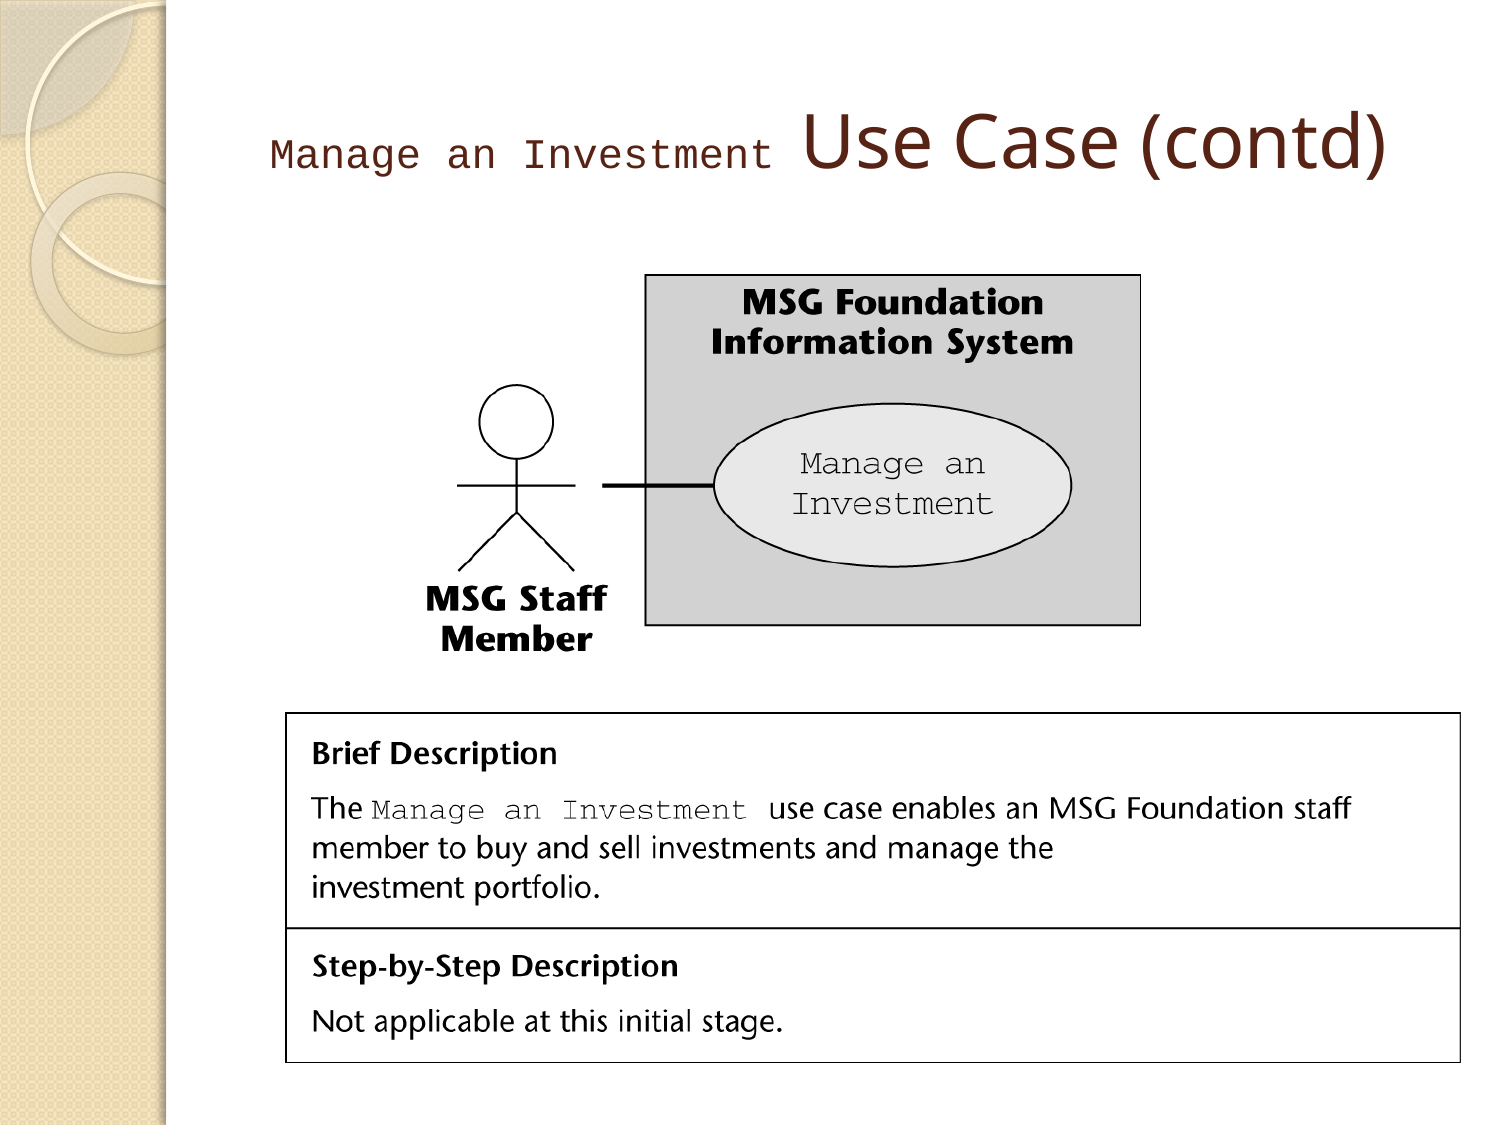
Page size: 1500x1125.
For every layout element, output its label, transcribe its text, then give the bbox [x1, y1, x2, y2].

title Manage an Investment Use Case (contd) [235, 45, 1466, 233]
picture [424, 273, 1141, 660]
picture [285, 712, 1462, 1063]
